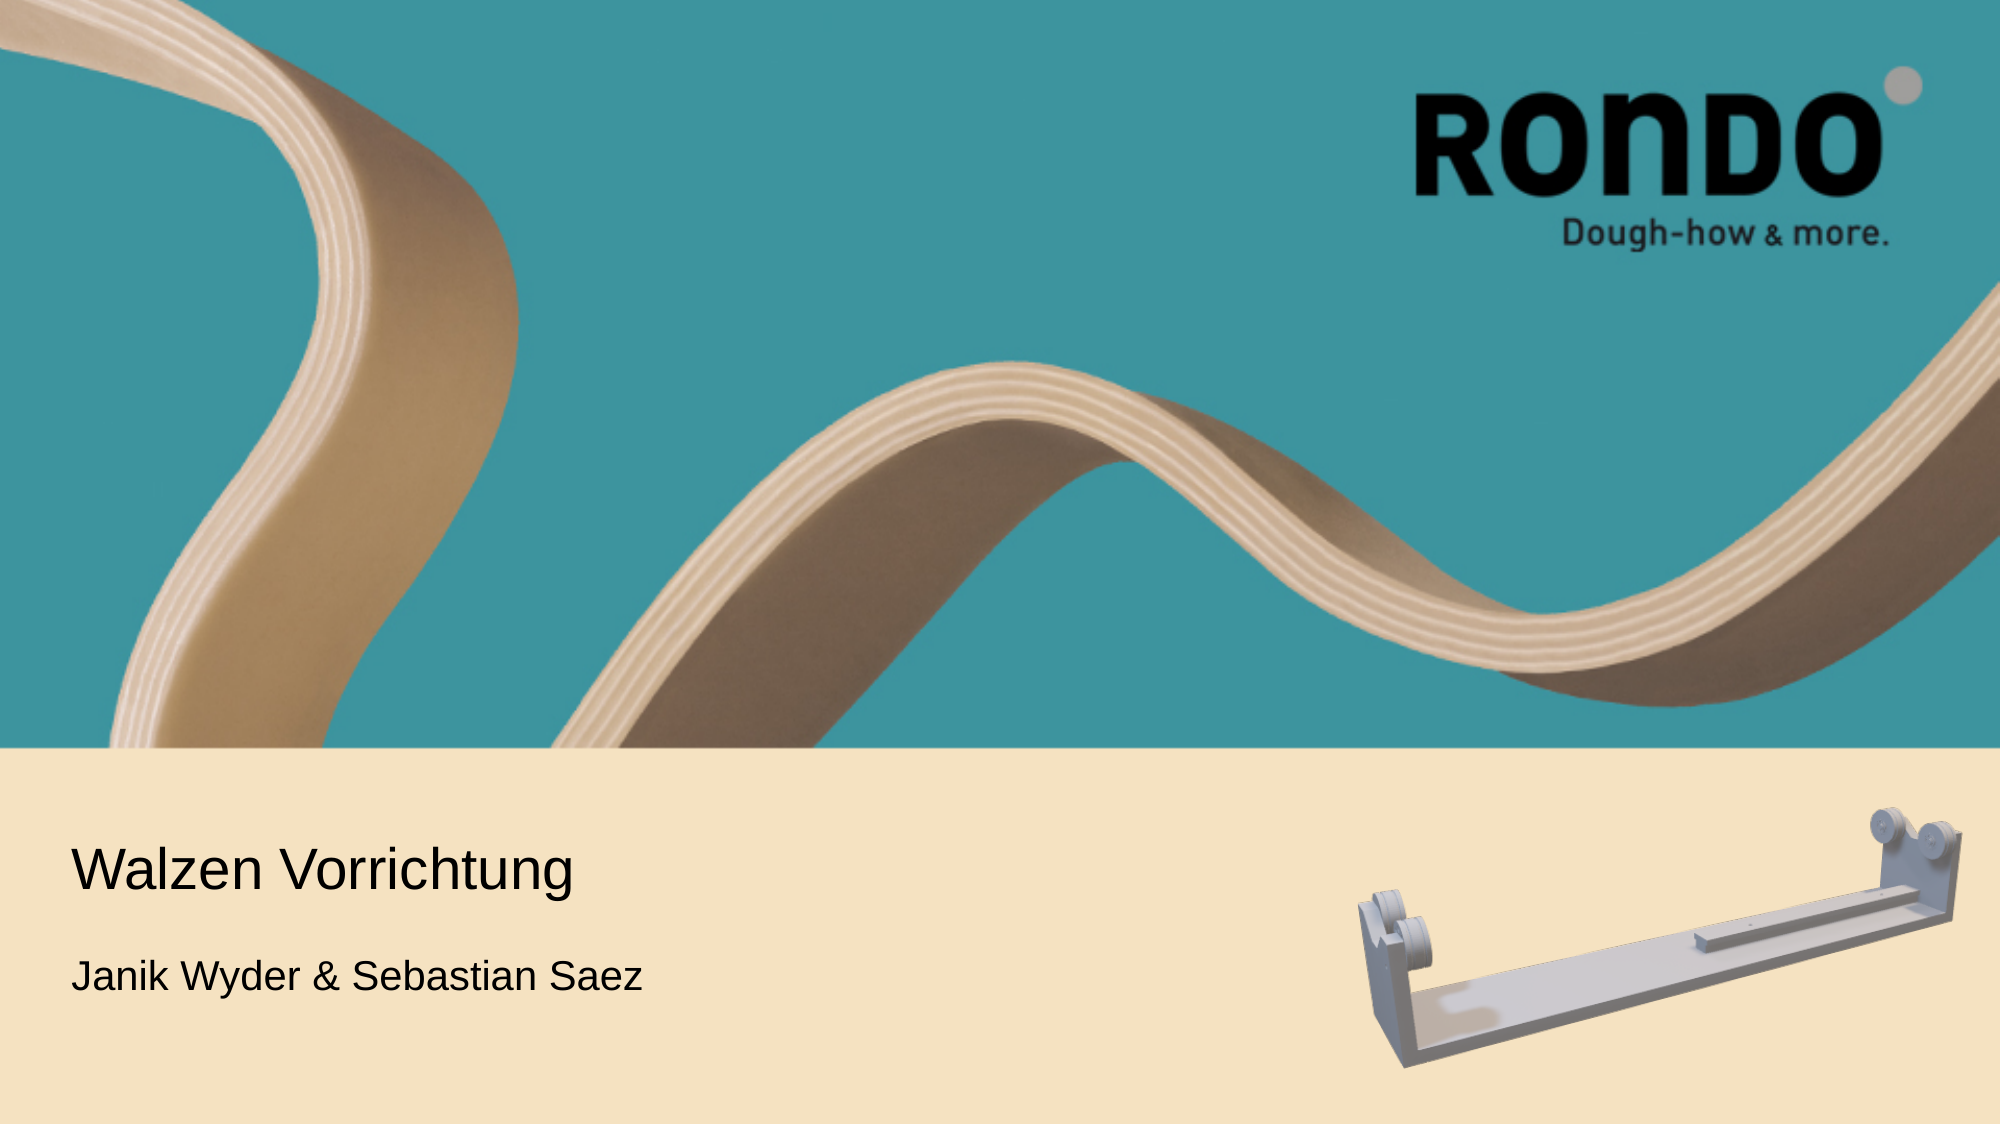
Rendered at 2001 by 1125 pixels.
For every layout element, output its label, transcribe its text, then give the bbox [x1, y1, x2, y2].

picture [0, 0, 2000, 1124]
title Walzen Vorrichtung [71, 839, 1282, 909]
subtitle Janik Wyder & Sebastian Saez [71, 938, 1282, 1011]
